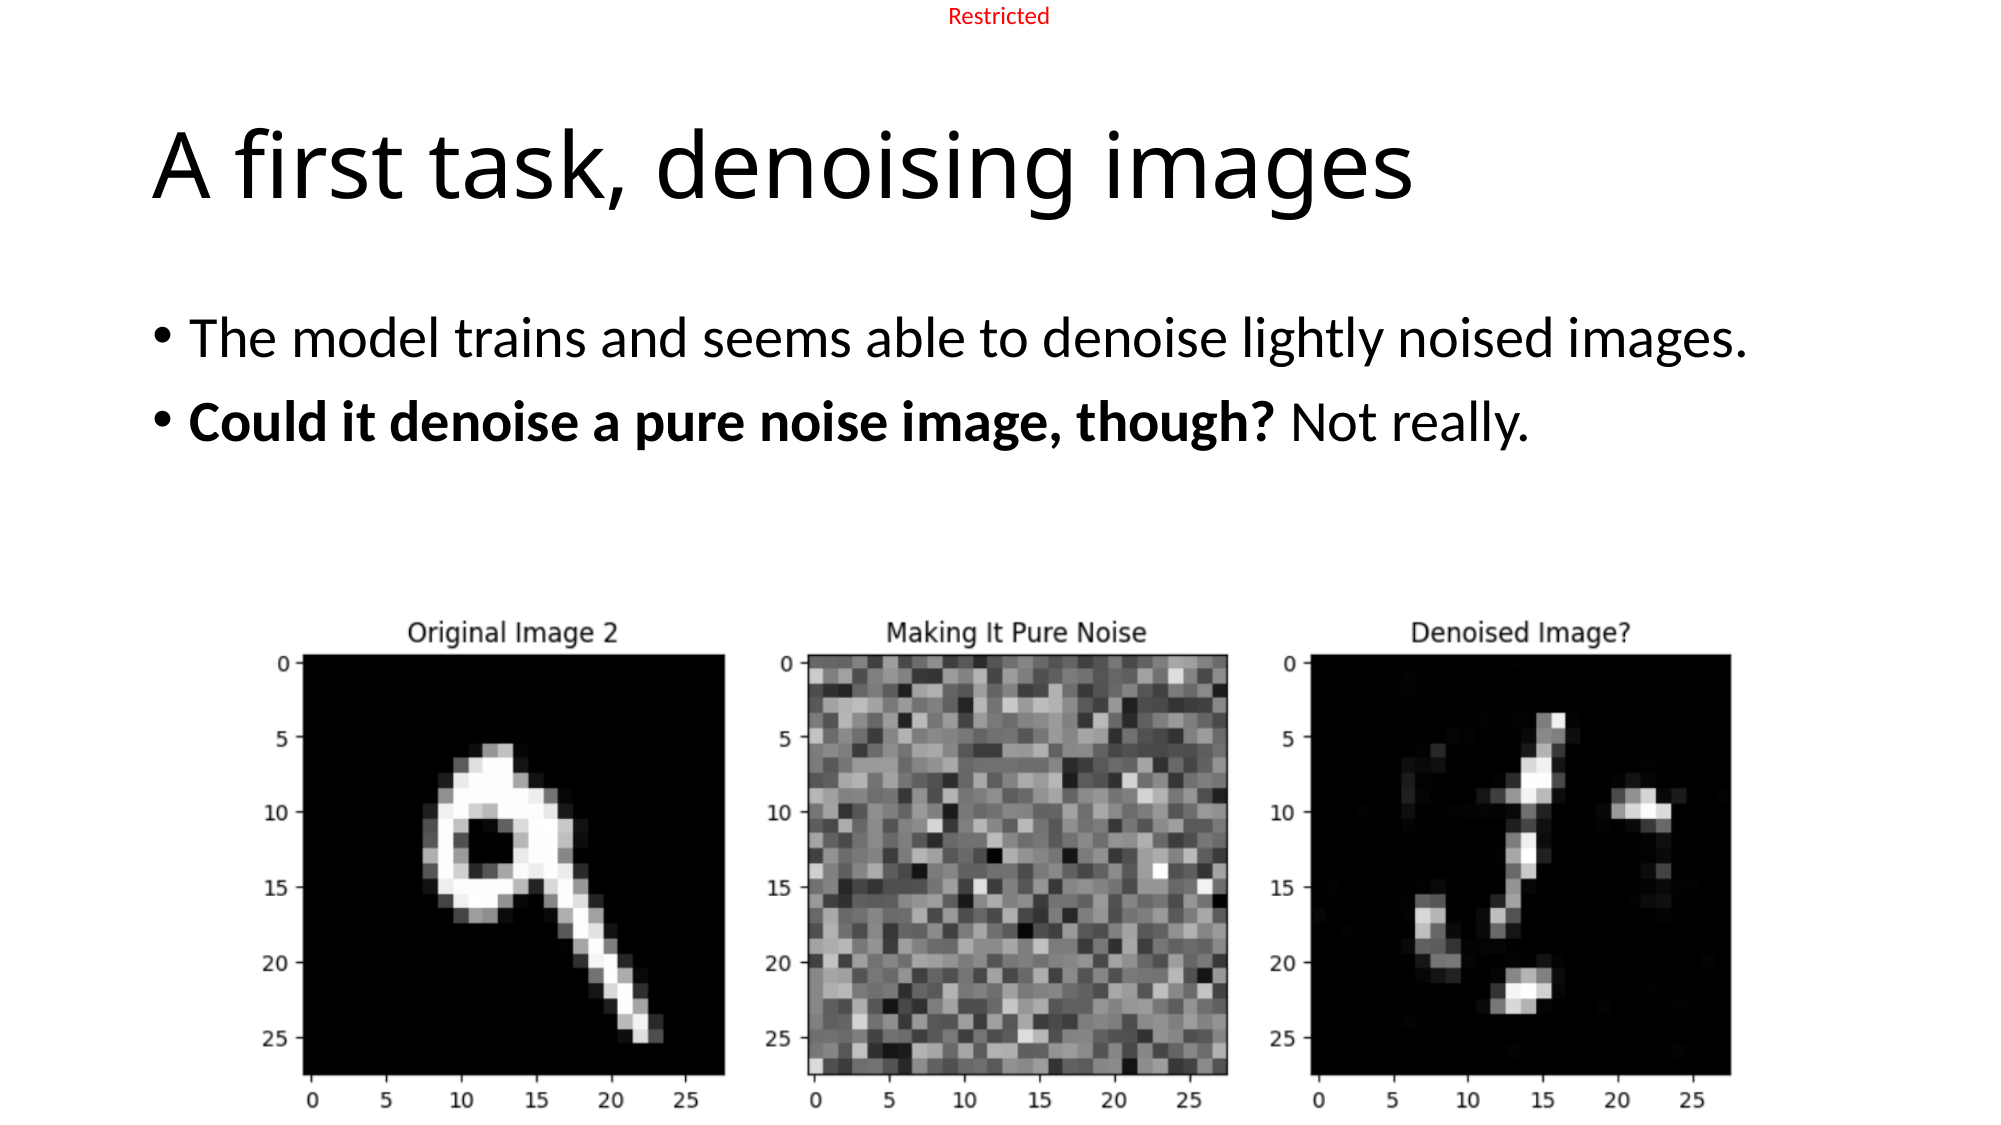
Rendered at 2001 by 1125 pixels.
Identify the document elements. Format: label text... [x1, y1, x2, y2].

list The model trains and seems able to denoise lightly noised images. Could it denoise a pure noise image, though? Not really. [137, 299, 1863, 1014]
picture [243, 612, 1757, 1125]
title A first task, denoising images [137, 59, 1863, 278]
